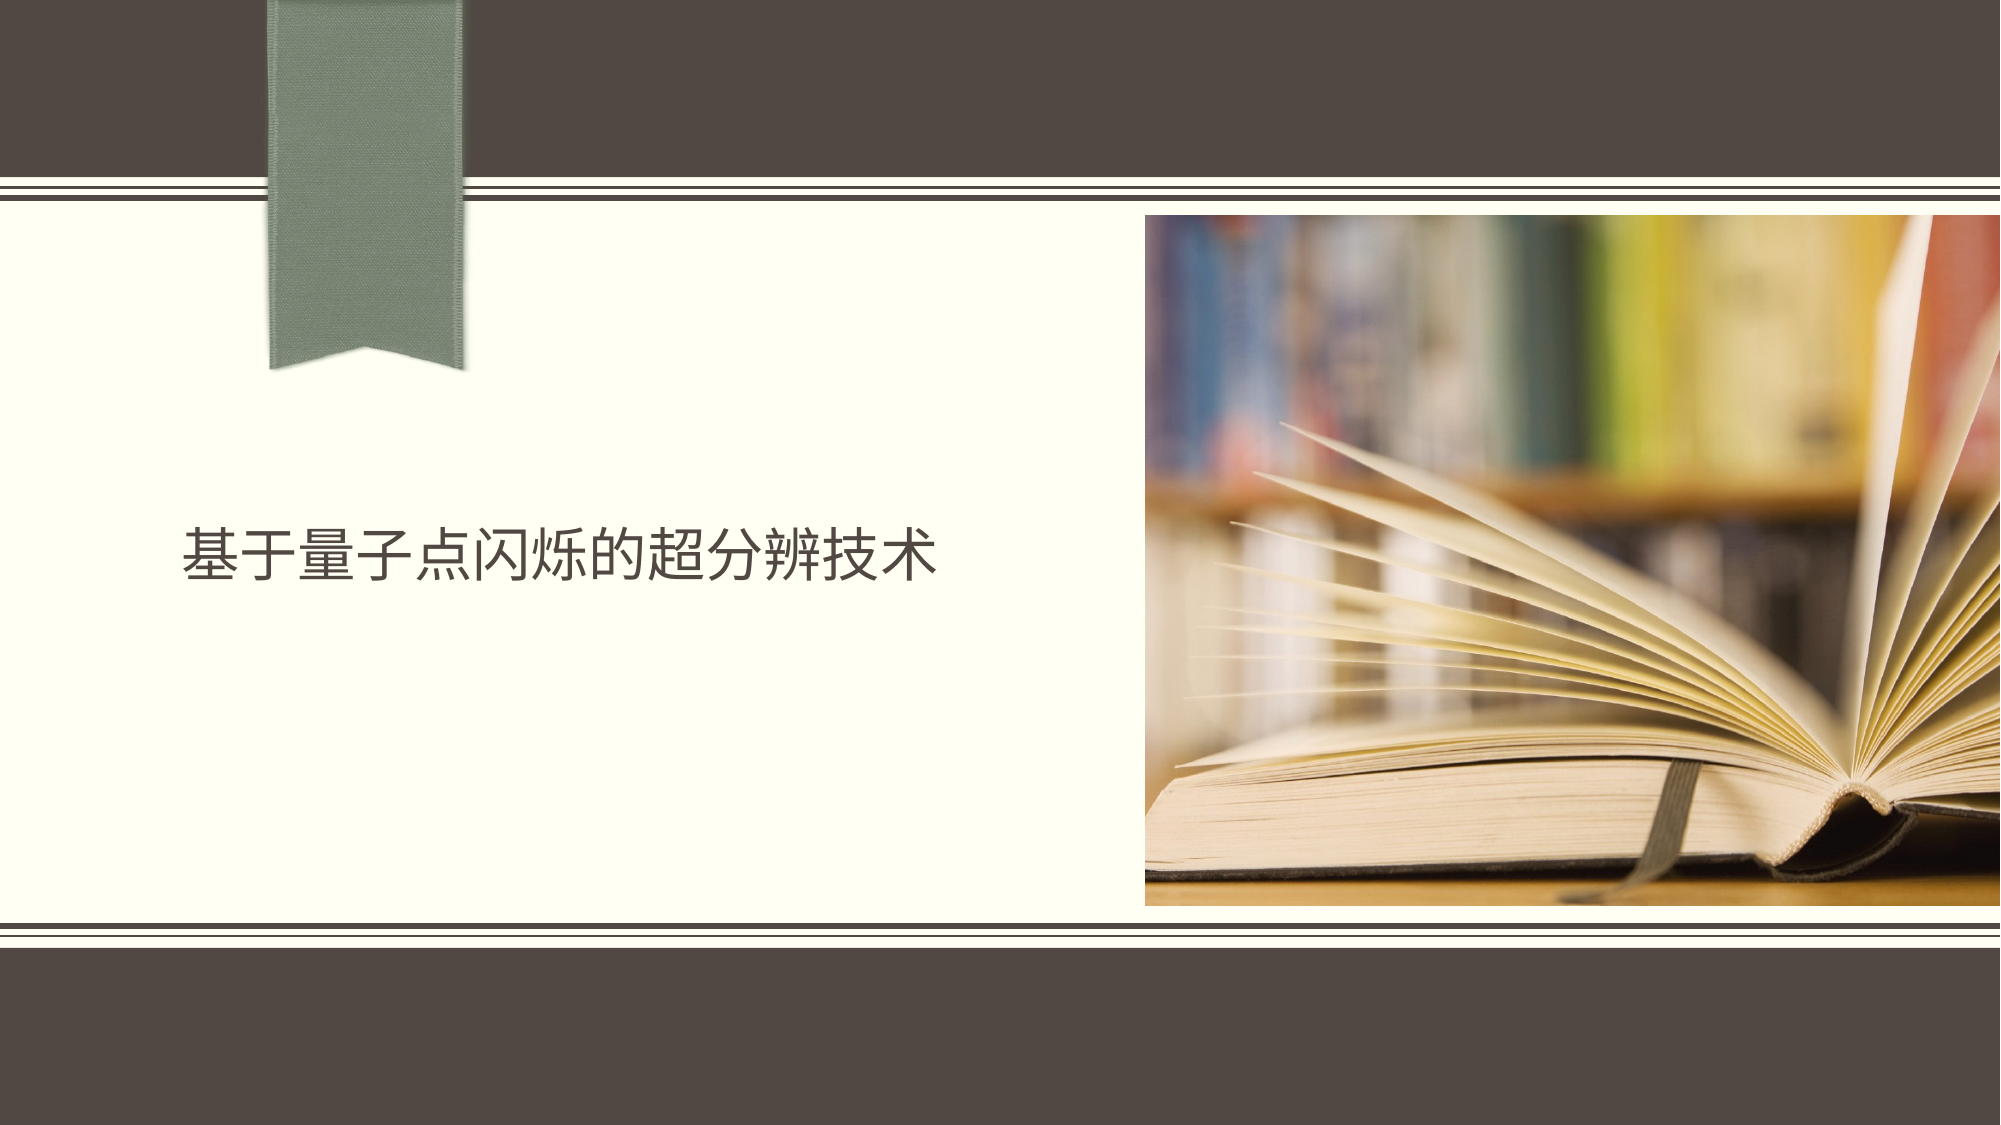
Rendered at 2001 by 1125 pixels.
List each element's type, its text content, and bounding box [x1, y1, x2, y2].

picture [1145, 214, 2000, 906]
title 基于量子点闪烁的超分辨技术 [181, 376, 1122, 741]
